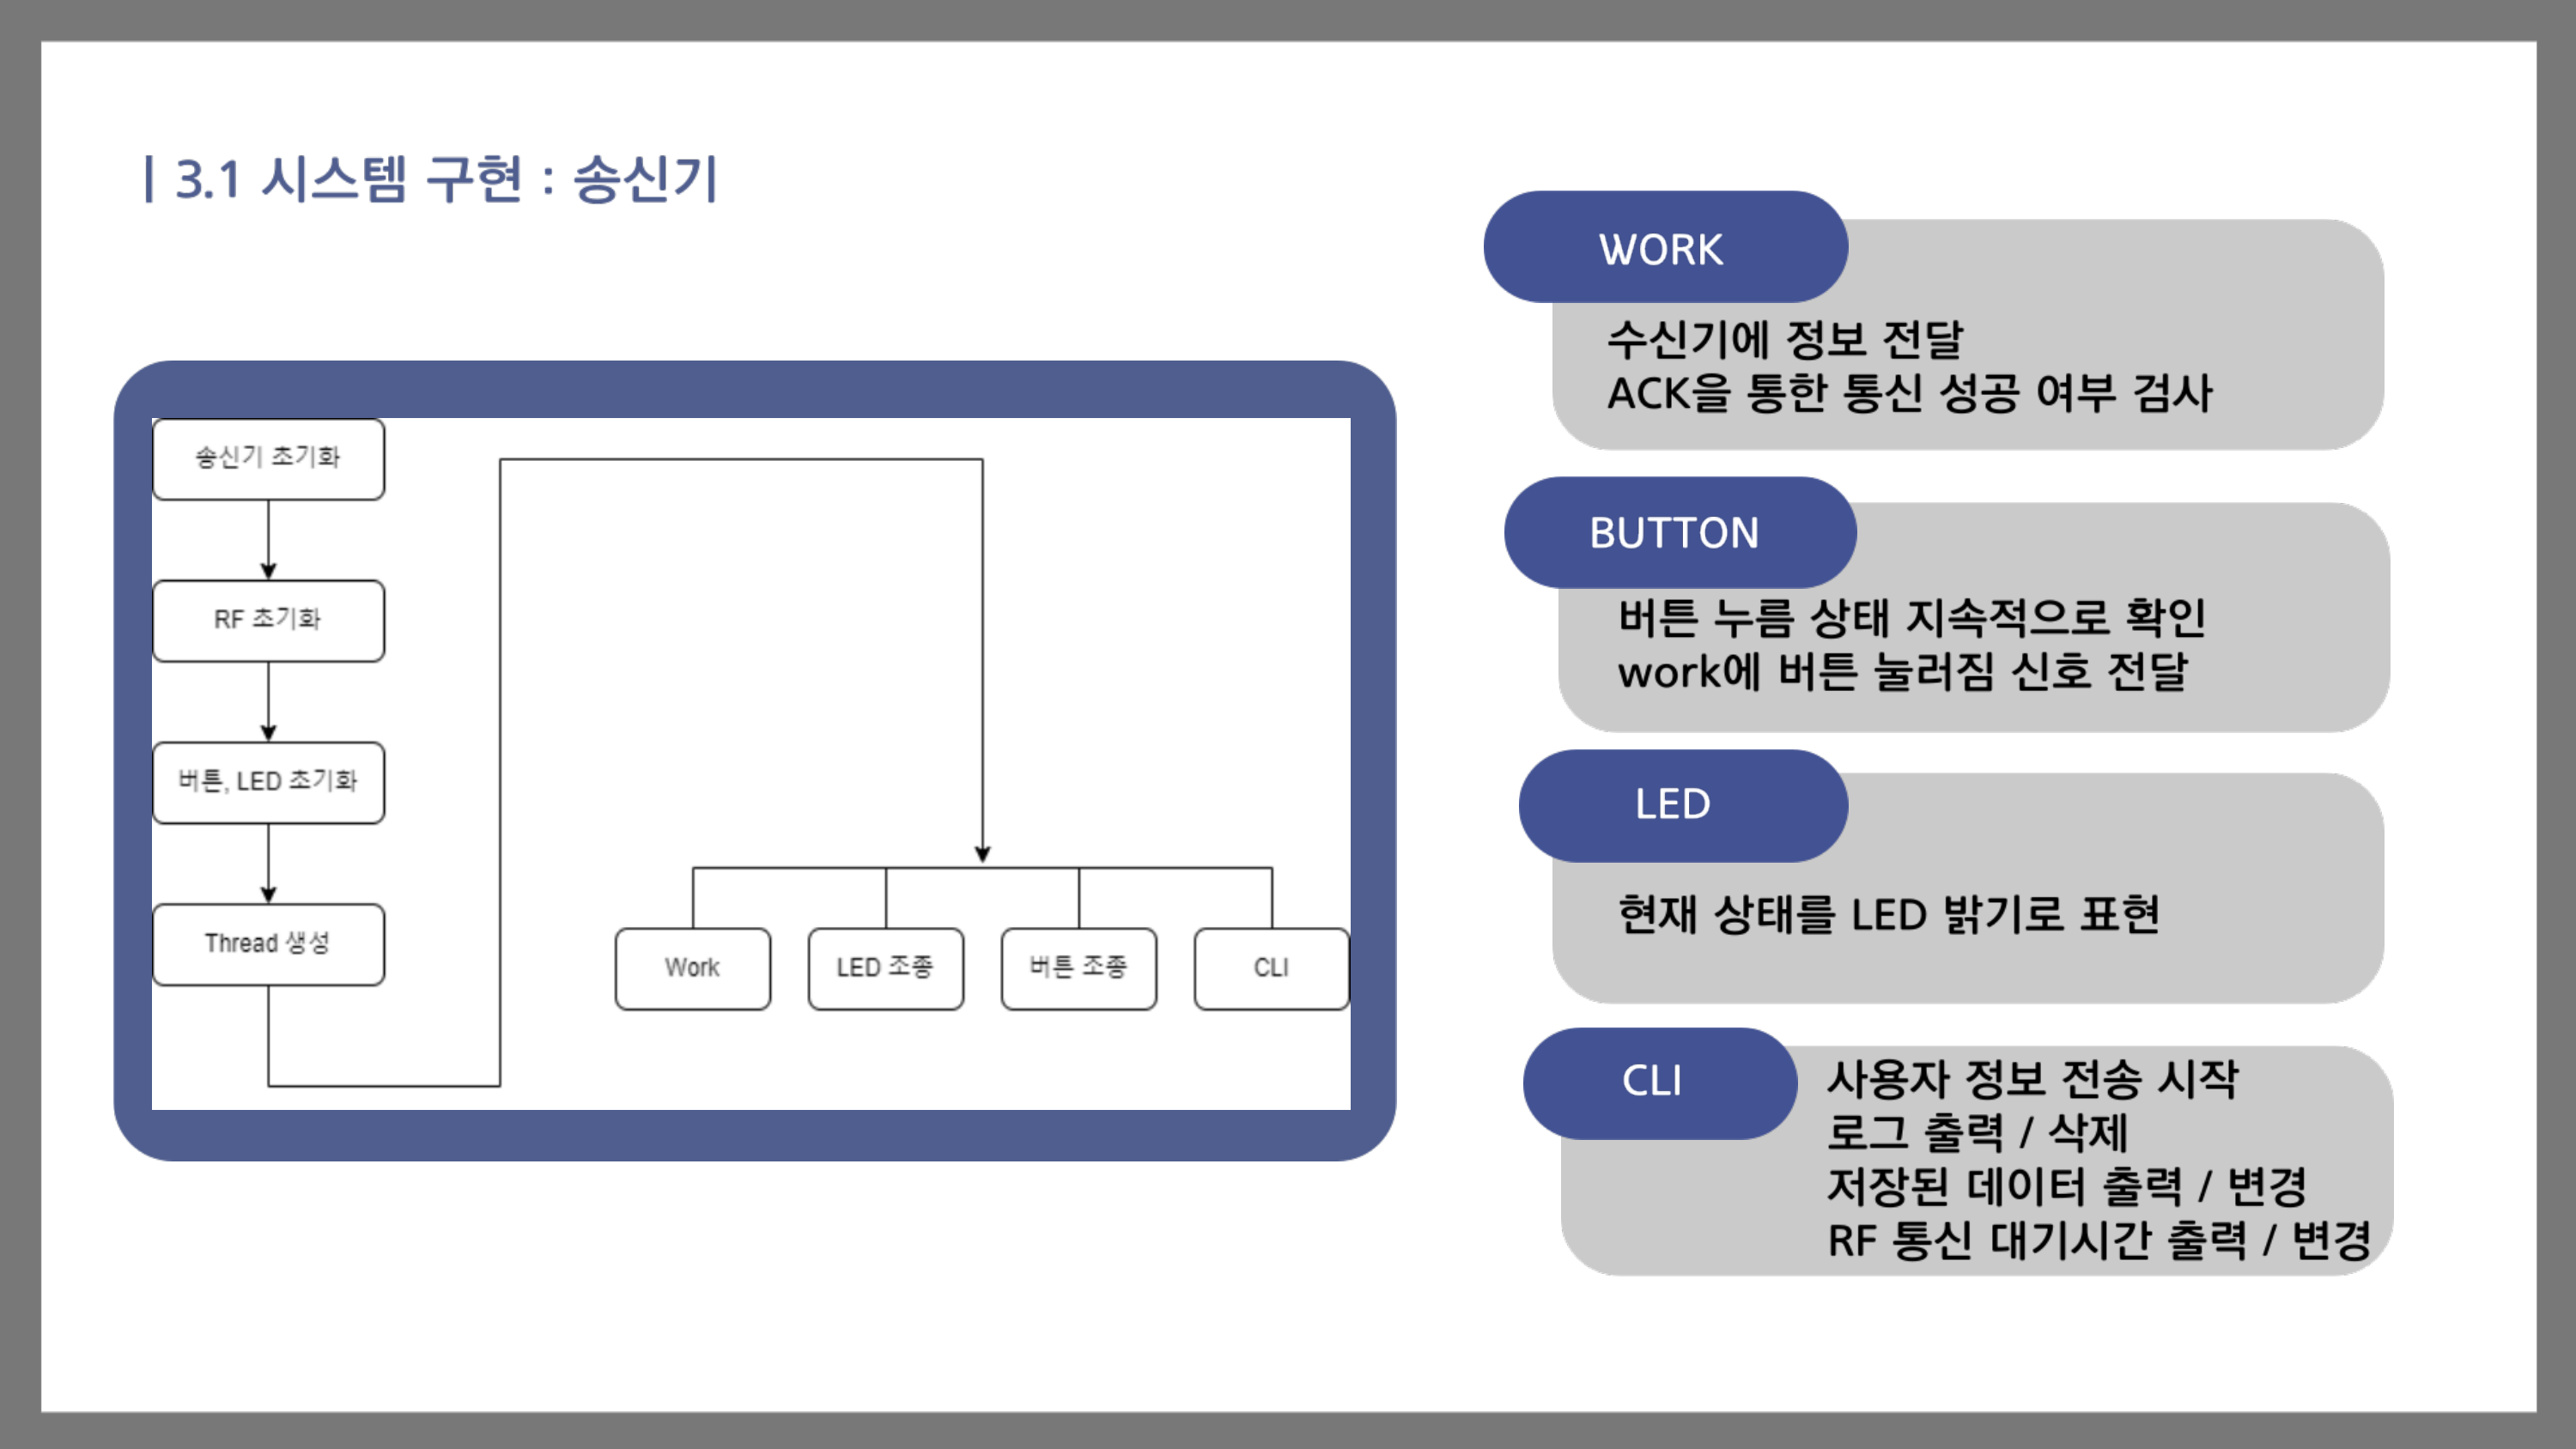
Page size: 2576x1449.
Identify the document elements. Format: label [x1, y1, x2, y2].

text_box [1561, 1045, 1815, 1277]
picture [1611, 877, 2179, 956]
text_box [1853, 219, 2385, 451]
text_box [1484, 190, 1849, 303]
picture [113, 136, 747, 234]
text_box [1558, 501, 2391, 734]
text_box [1519, 749, 1849, 863]
text_box [1552, 310, 1598, 451]
picture [1615, 1042, 1718, 1132]
picture [1601, 302, 2234, 446]
picture [1495, 494, 1778, 569]
text_box [152, 418, 1351, 1111]
picture [1819, 1041, 2391, 1284]
picture [1611, 581, 2229, 724]
text_box [113, 360, 1397, 1161]
text_box [1552, 773, 2385, 1004]
text_box [0, 0, 2576, 1449]
picture [1591, 212, 1747, 302]
picture [1628, 766, 1732, 840]
text_box [1522, 1028, 1798, 1141]
text_box [1504, 476, 1858, 590]
